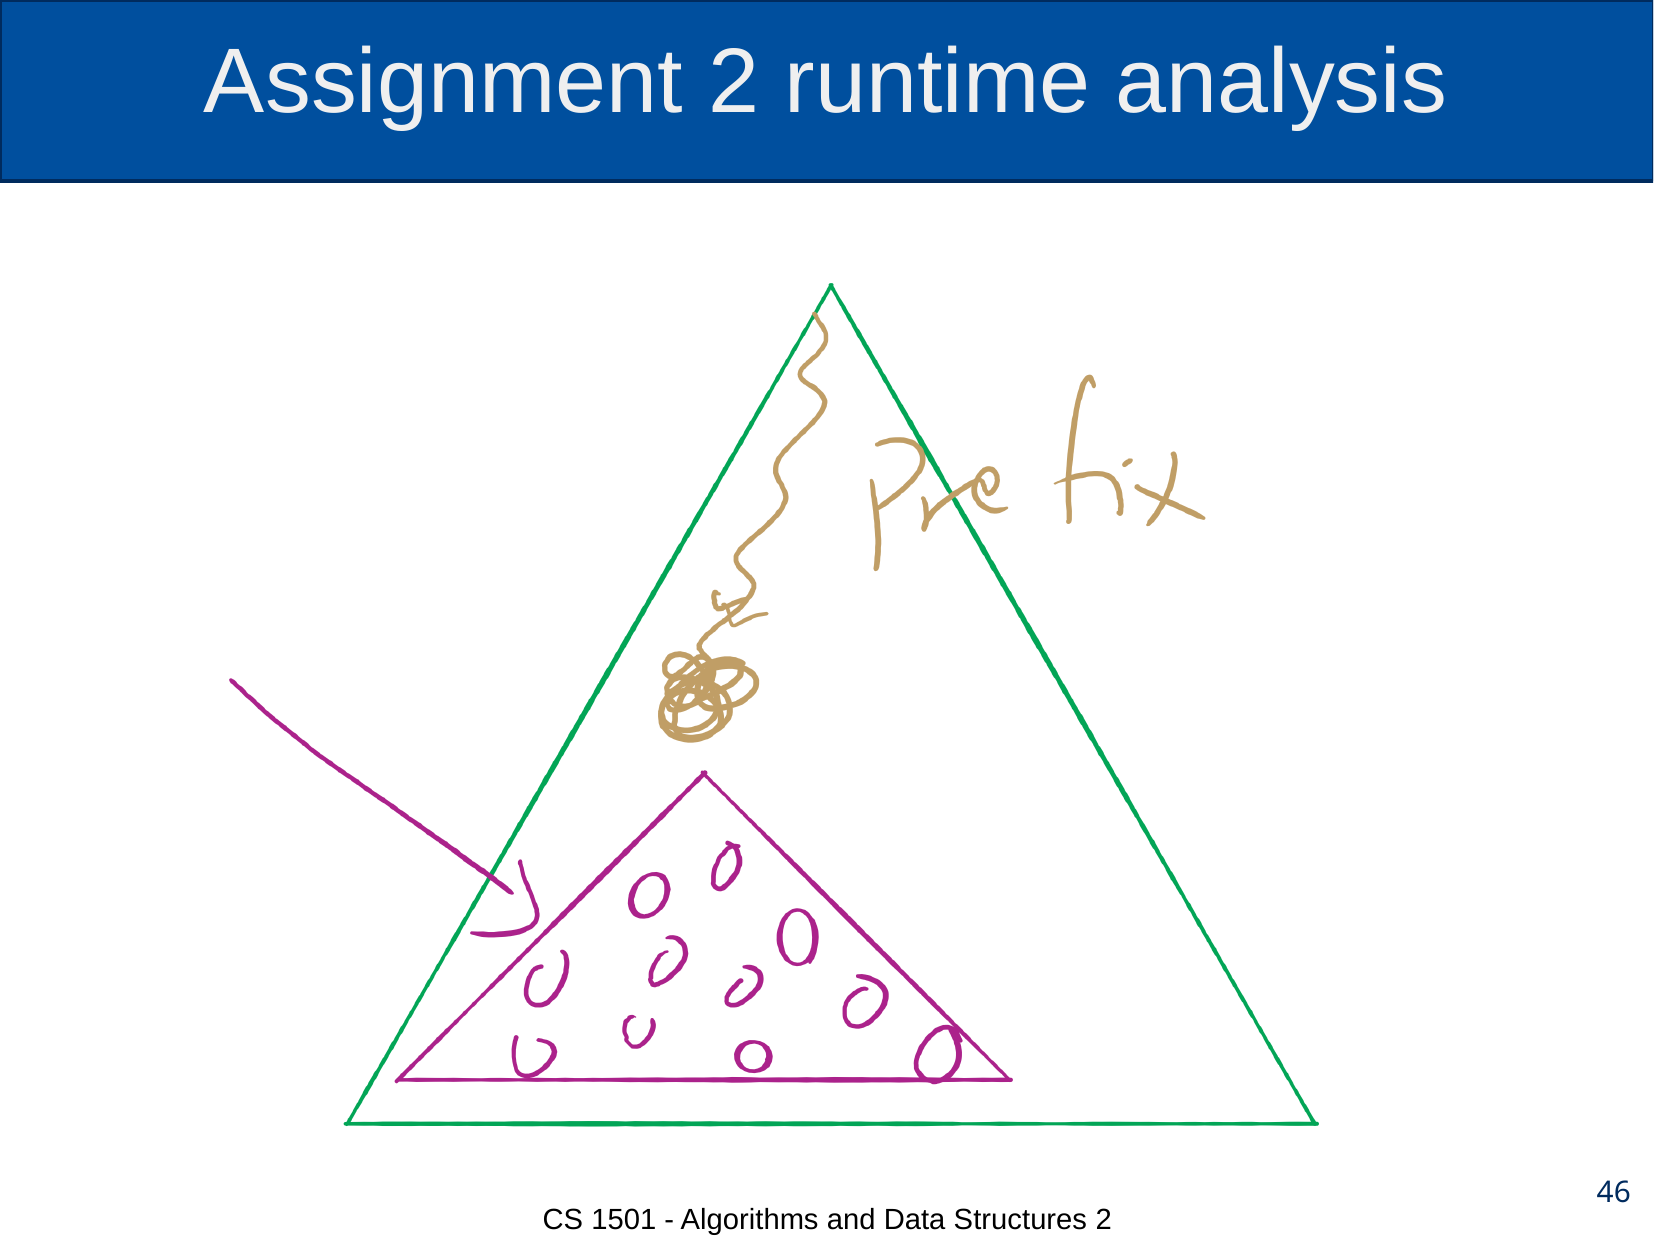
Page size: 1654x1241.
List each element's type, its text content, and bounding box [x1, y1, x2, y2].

picture [214, 263, 1538, 1146]
title Assignment 2 runtime analysis [82, 35, 1571, 146]
slide_number 46 [1546, 1145, 1647, 1241]
footer CS 1501 - Algorithms and Data Structures 2 [424, 1202, 1232, 1241]
